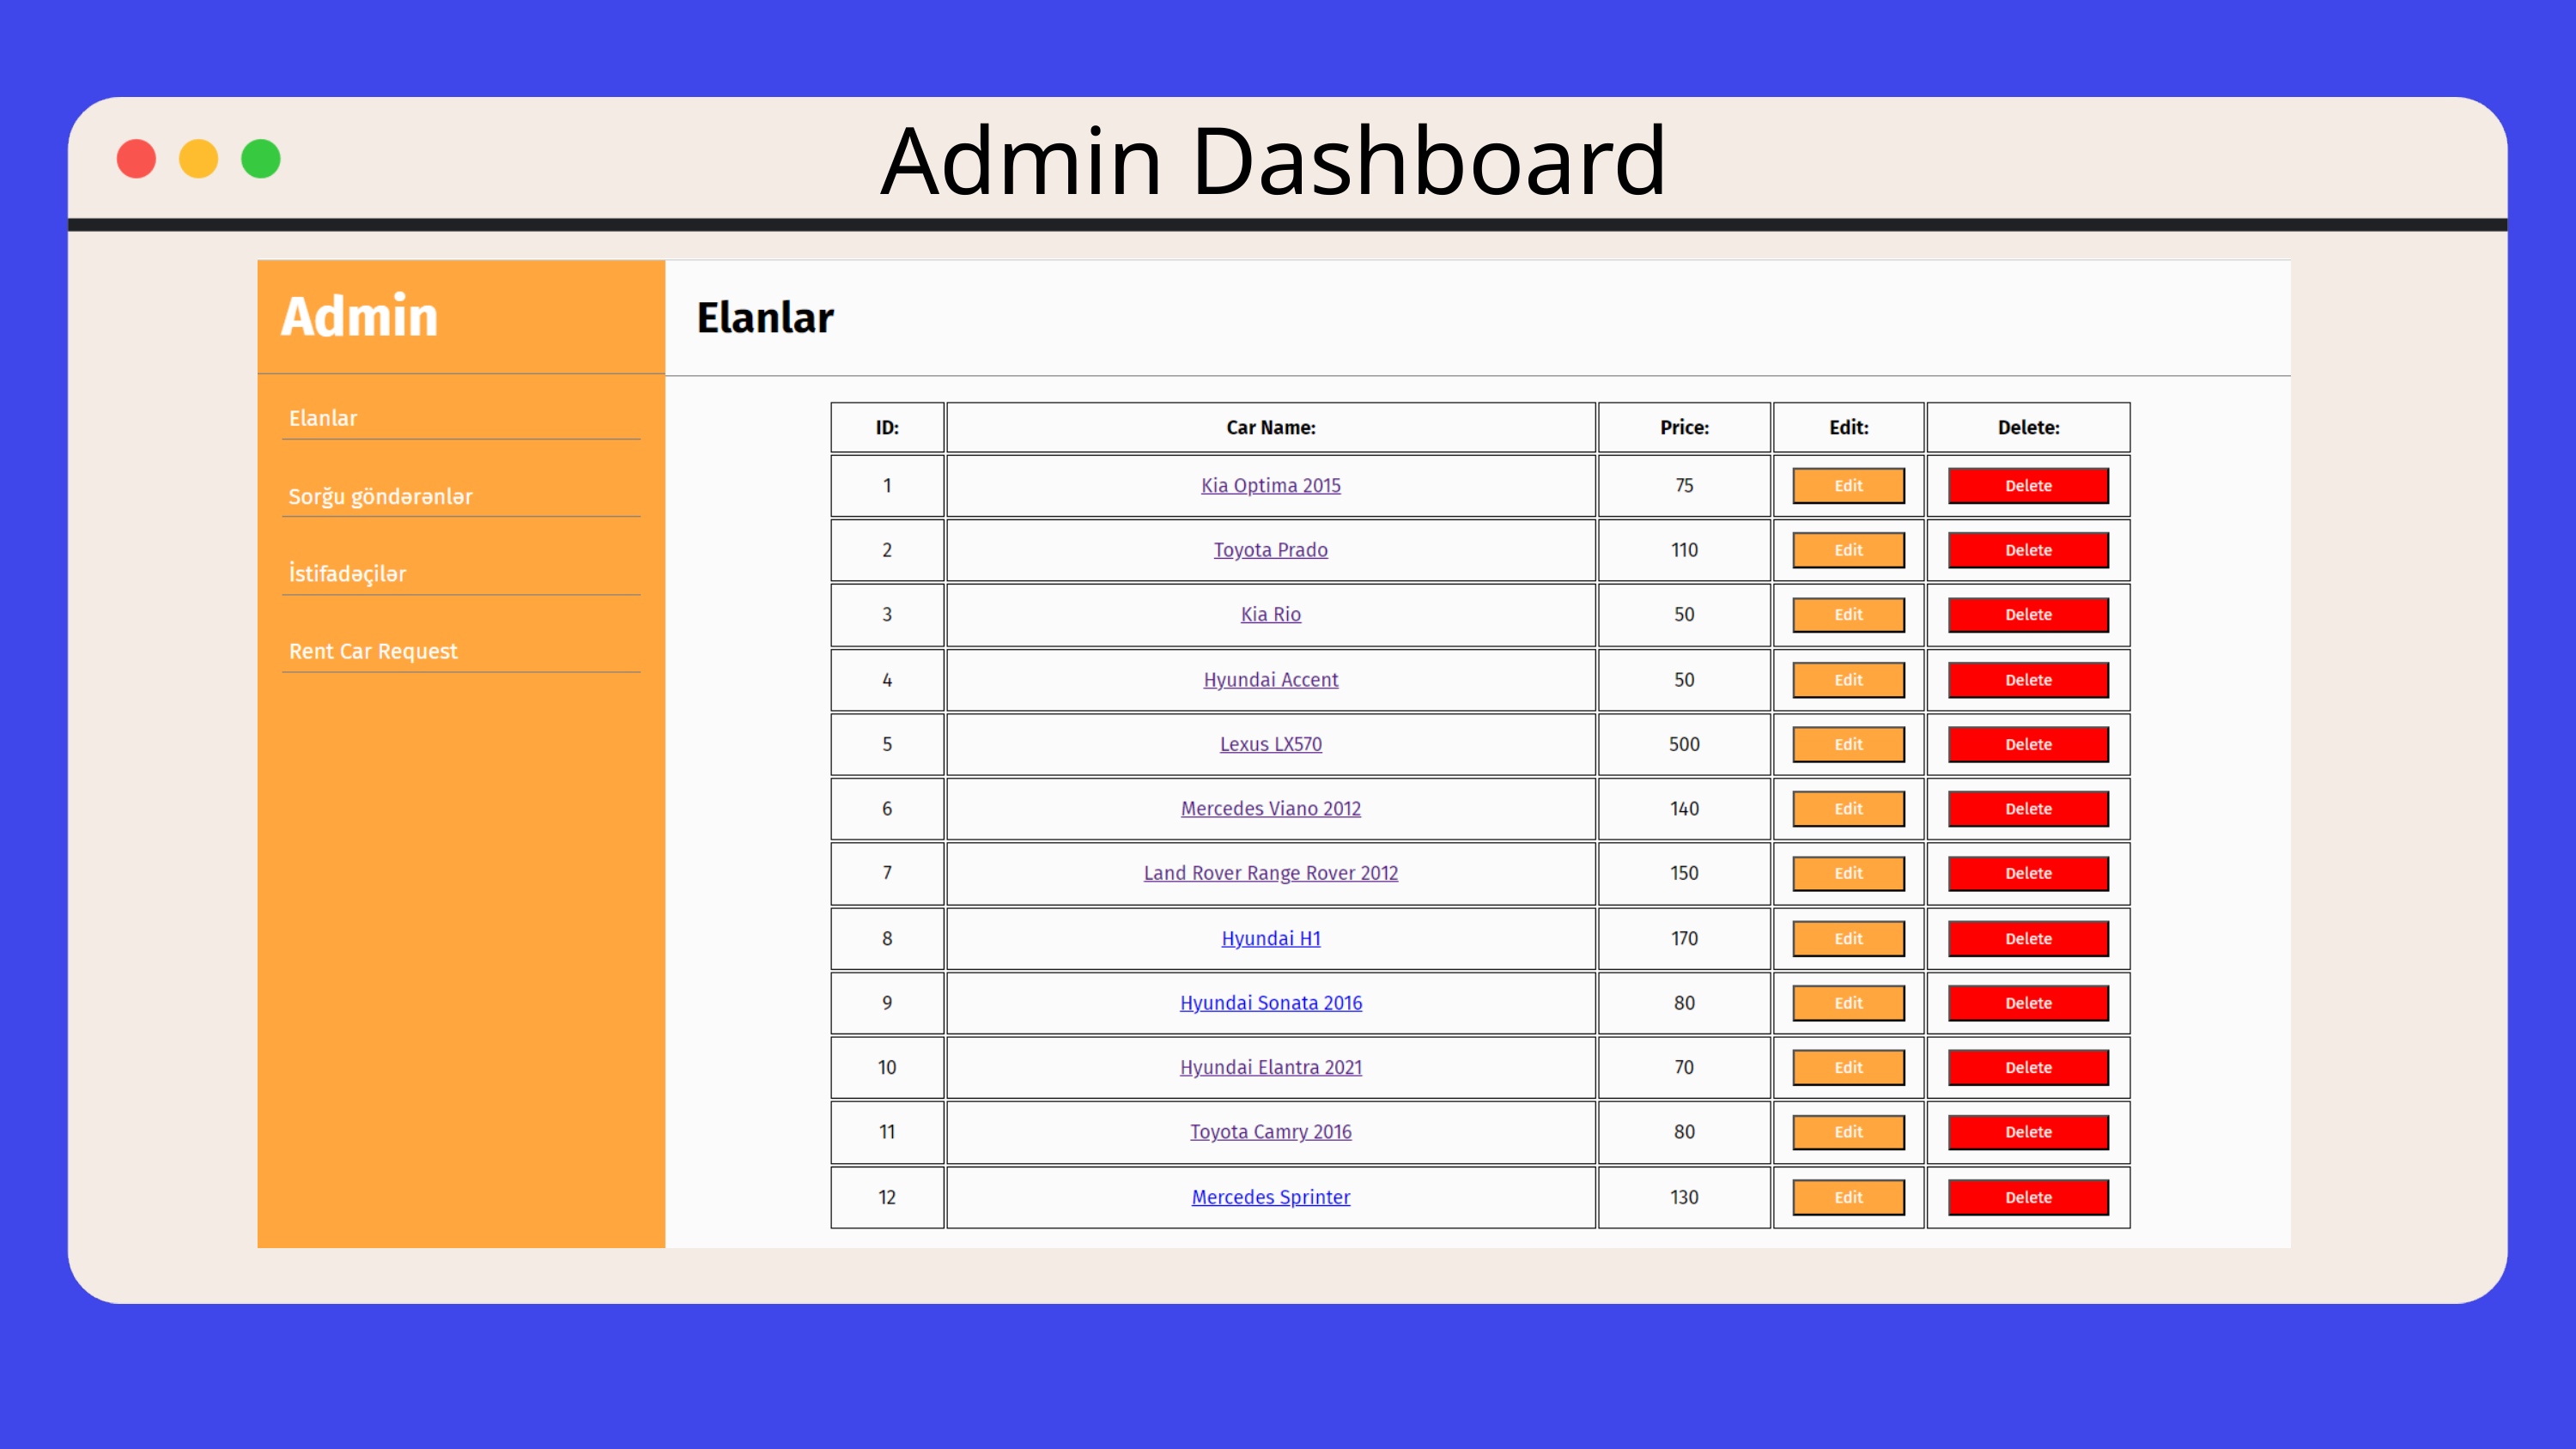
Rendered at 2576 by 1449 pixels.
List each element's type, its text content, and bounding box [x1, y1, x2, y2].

text_box Admin Dashboard [805, 82, 1771, 214]
text_box [66, 97, 2510, 1304]
picture [257, 258, 2291, 1249]
